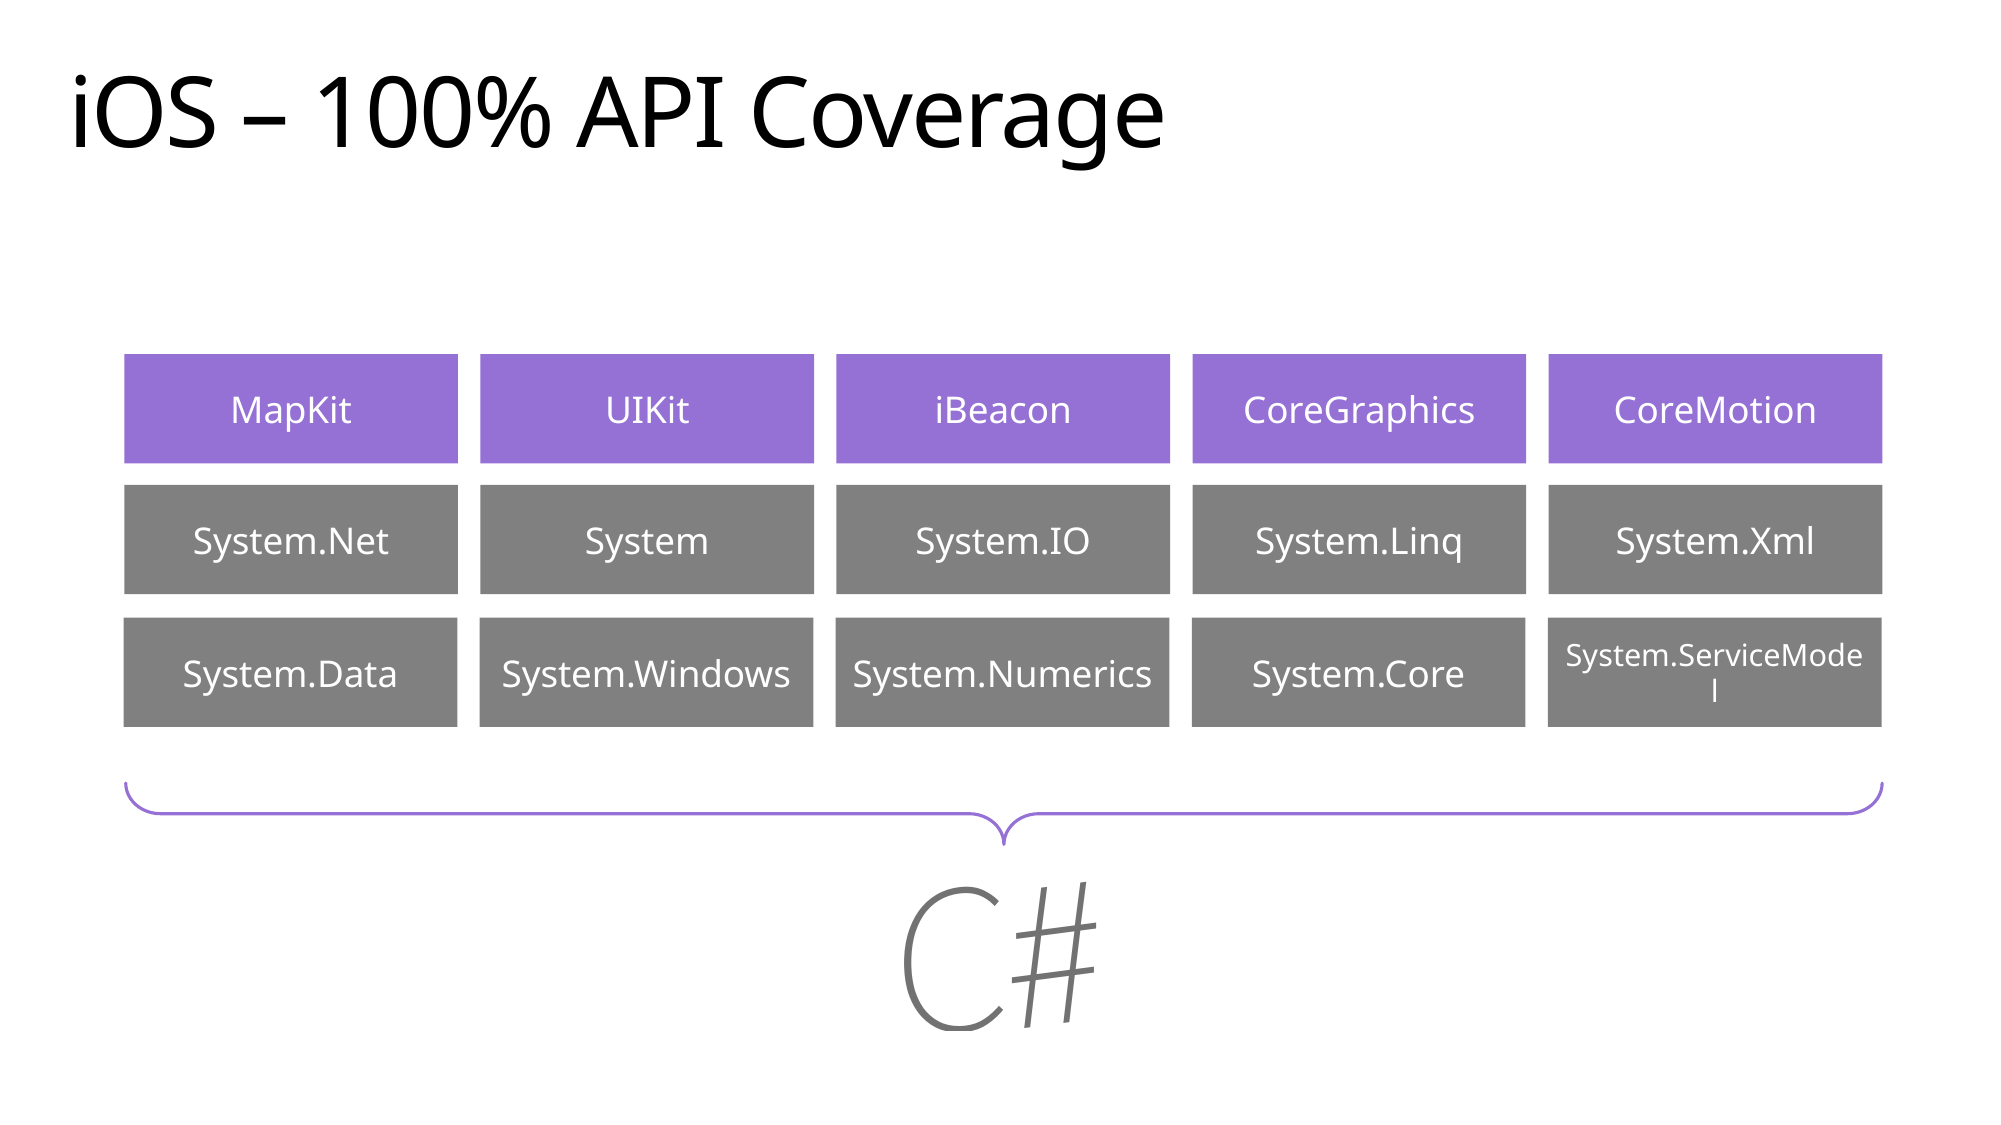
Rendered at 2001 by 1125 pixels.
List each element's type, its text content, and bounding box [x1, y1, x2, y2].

text_box [124, 782, 1883, 846]
text_box System.Data [123, 617, 458, 728]
title iOS – 100% API Coverage [44, 47, 1957, 196]
text_box System.Numerics [835, 617, 1170, 728]
text_box System [480, 484, 815, 595]
text_box System.ServiceModel [1547, 617, 1882, 728]
text_box System.Net [124, 484, 459, 595]
text_box System.Linq [1192, 484, 1527, 595]
text_box System.Core [1191, 617, 1526, 728]
text_box System.Xml [1548, 484, 1883, 595]
text_box System.Windows [479, 617, 814, 728]
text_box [124, 316, 1883, 464]
text_box System.IO [836, 484, 1171, 595]
picture [903, 880, 1097, 1031]
